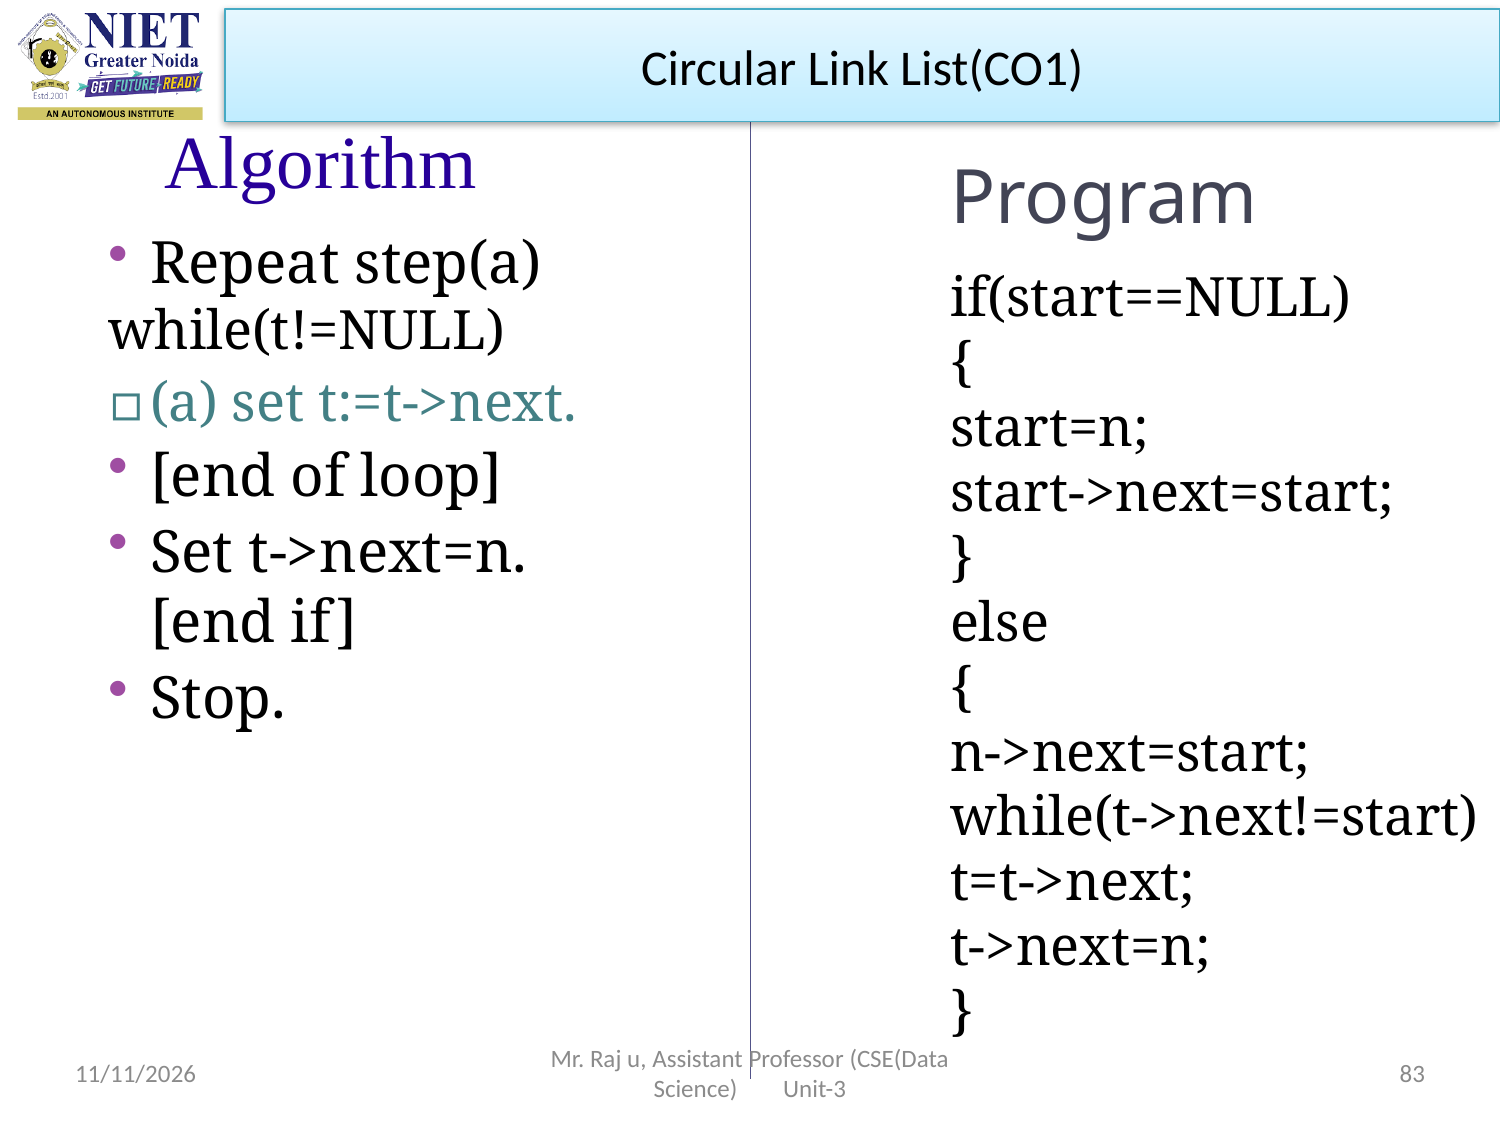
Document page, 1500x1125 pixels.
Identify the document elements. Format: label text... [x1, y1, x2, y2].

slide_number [75, 1042, 425, 1103]
picture [17, 13, 204, 120]
text_box Program if(start==NULL) { start=n; start->next=start; } else { n->next=start; while(t->next!=start) t=t->next; t->next=n; } [774, 129, 1500, 1042]
text_box Circular Link List(CO1) [224, 8, 1500, 122]
slide_number 83 [1074, 1042, 1425, 1103]
title Algorithm [153, 61, 486, 223]
text_box Repeat step(a) while(t!=NULL) ▫ (a) set t:=t->next. [end of loop] Set t->next=n. [end if] Stop. [106, 223, 627, 731]
footer Mr. Raj u, Assistant Professor (CSE(Data Science) Unit-3 [512, 1042, 988, 1103]
